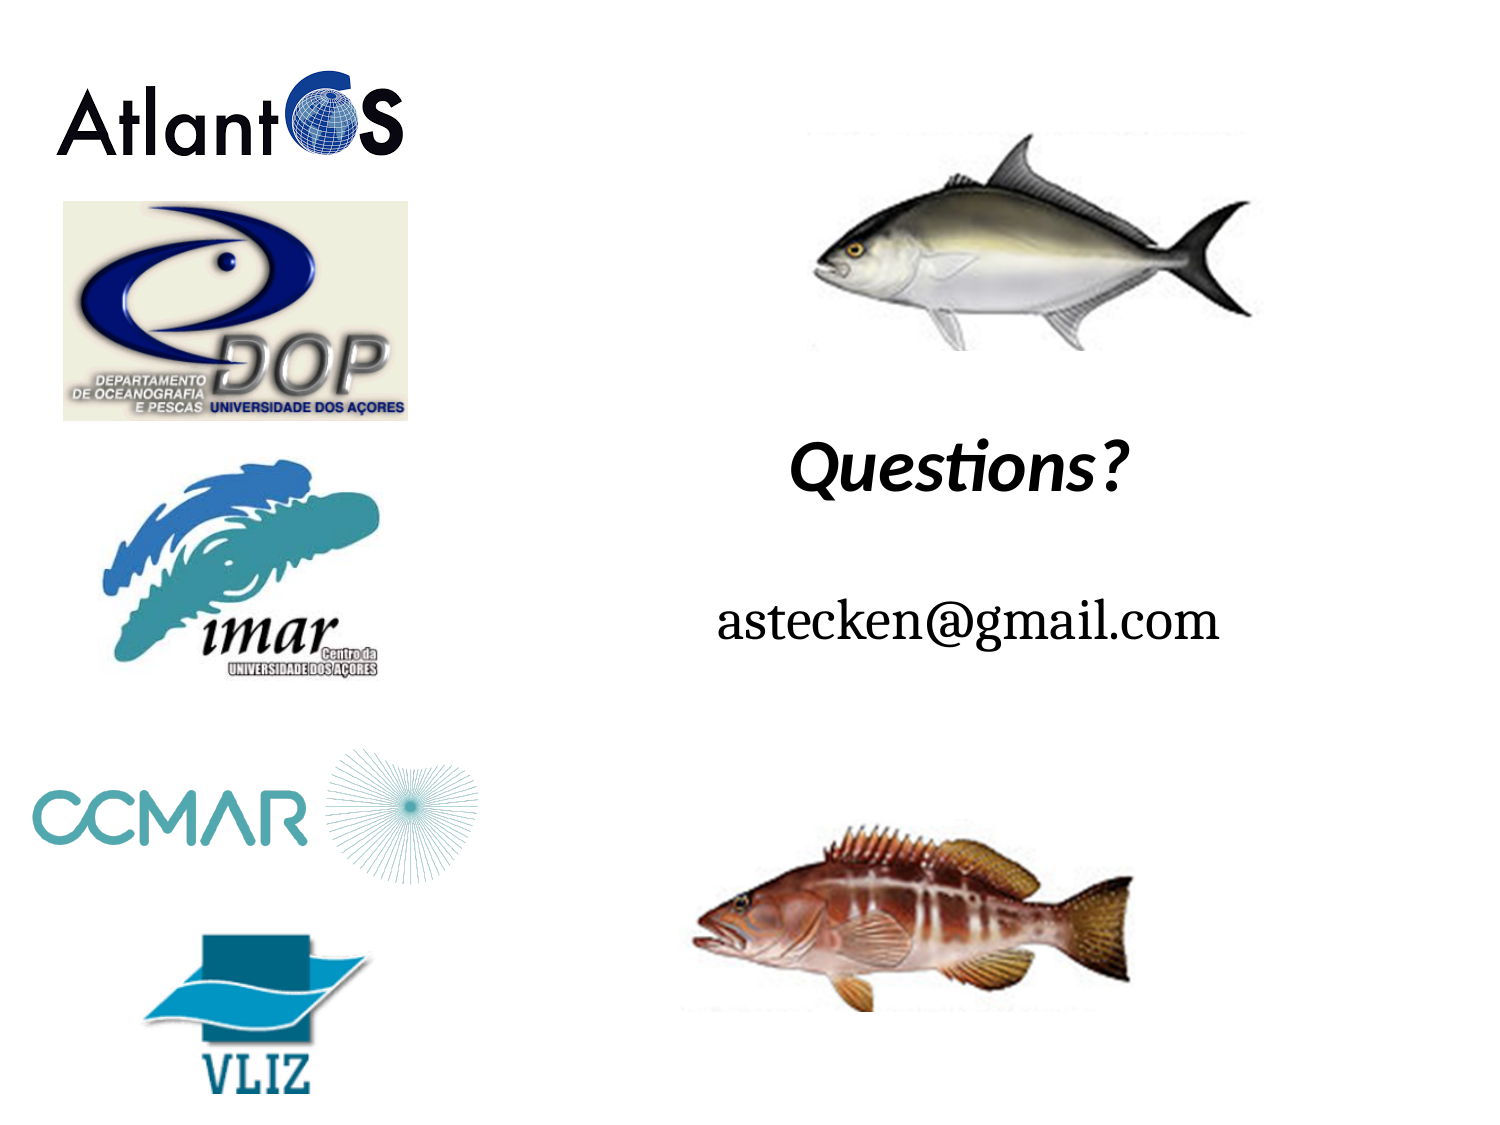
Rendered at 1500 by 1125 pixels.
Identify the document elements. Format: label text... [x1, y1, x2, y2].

picture [807, 132, 1269, 351]
picture [28, 54, 431, 176]
picture [133, 931, 385, 1095]
picture [0, 702, 526, 922]
text_box Questions? [773, 409, 1235, 514]
picture [62, 201, 408, 422]
picture [678, 819, 1152, 1012]
picture [98, 455, 384, 681]
text_box astecken@gmail.com [702, 574, 1317, 659]
